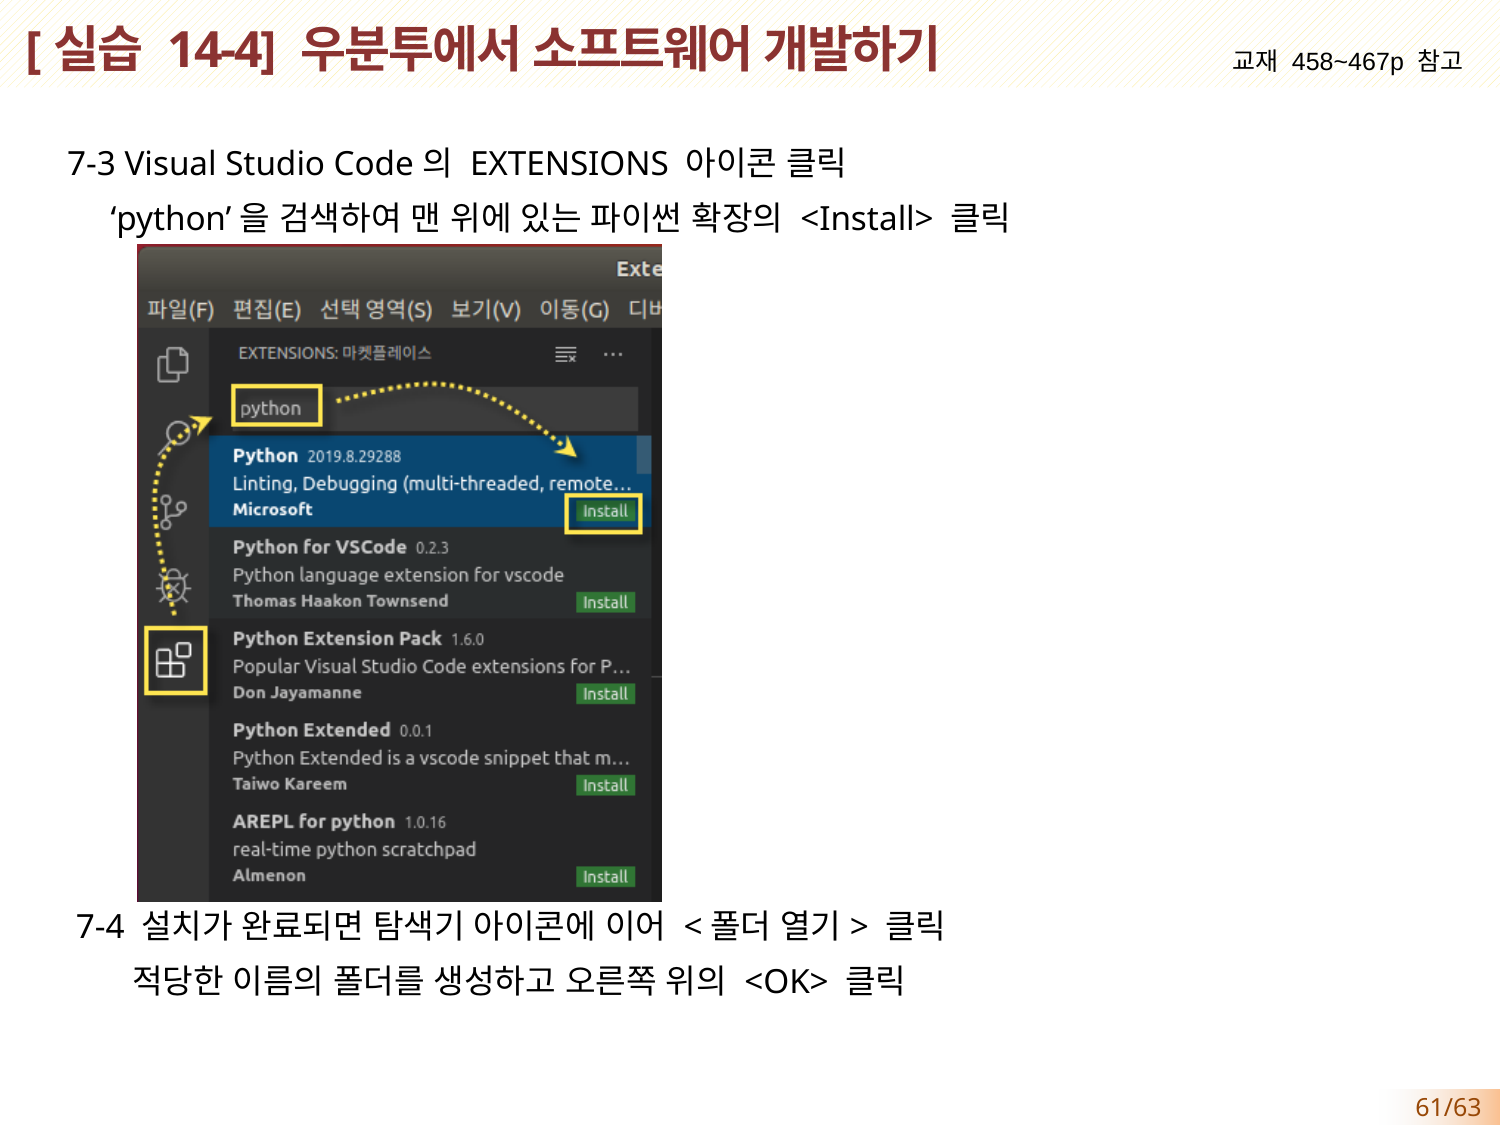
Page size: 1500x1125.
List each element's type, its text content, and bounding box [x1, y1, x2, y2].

text_box 교재 458~467p 참고 [1217, 38, 1479, 83]
title [실습 14-4] 우분투에서 소프트웨어 개발하기 [10, 8, 1288, 87]
picture [136, 244, 662, 903]
list 7-3 Visual Studio Code의 EXTENSIONS 아이콘 클릭 ‘python’을 검색하여 맨 위에 있는 파이썬 확장의 <Install> 클릭 7-4 설치가 완료되면 탐색기 아이콘에 이어 <폴더 열기> 클릭 적당한 이름의 폴더를 생성하고 오른쪽 위의 <OK> 클릭 [10, 126, 1500, 1125]
